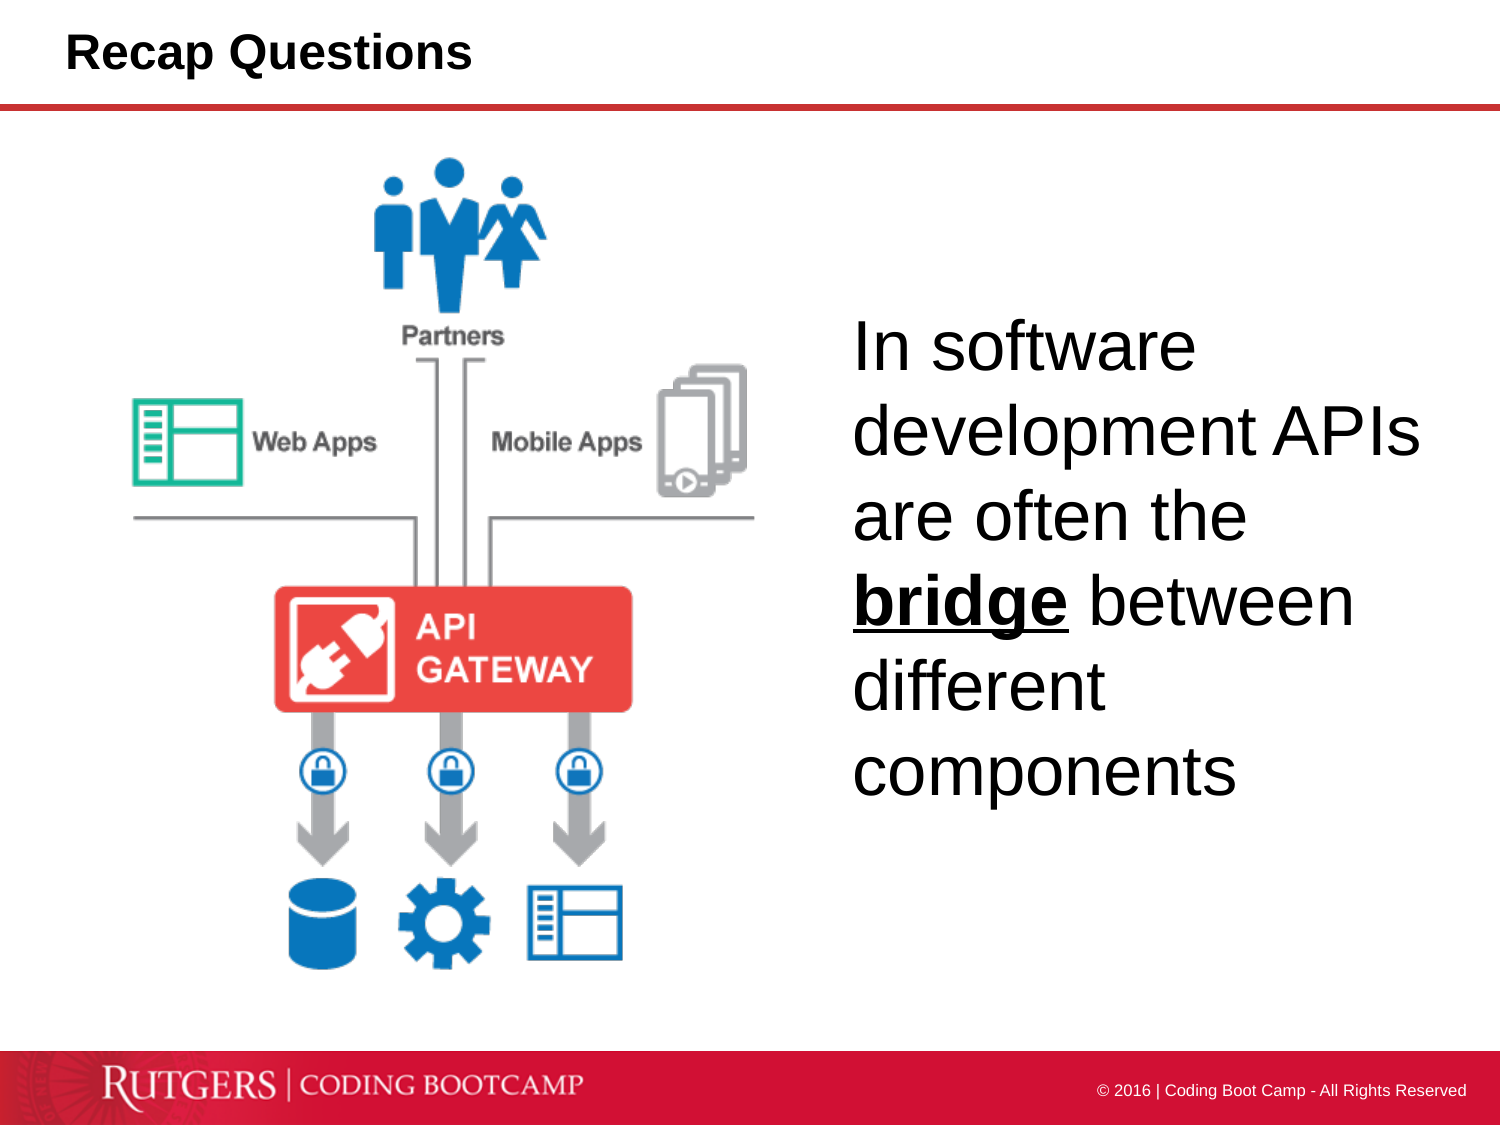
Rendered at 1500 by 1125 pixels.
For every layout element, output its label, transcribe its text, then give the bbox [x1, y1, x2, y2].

picture [0, 1051, 650, 1125]
picture [49, 107, 850, 1019]
text_box In software development APIs are often the bridge between different components [850, 292, 1452, 843]
title Recap Questions [50, 0, 948, 108]
